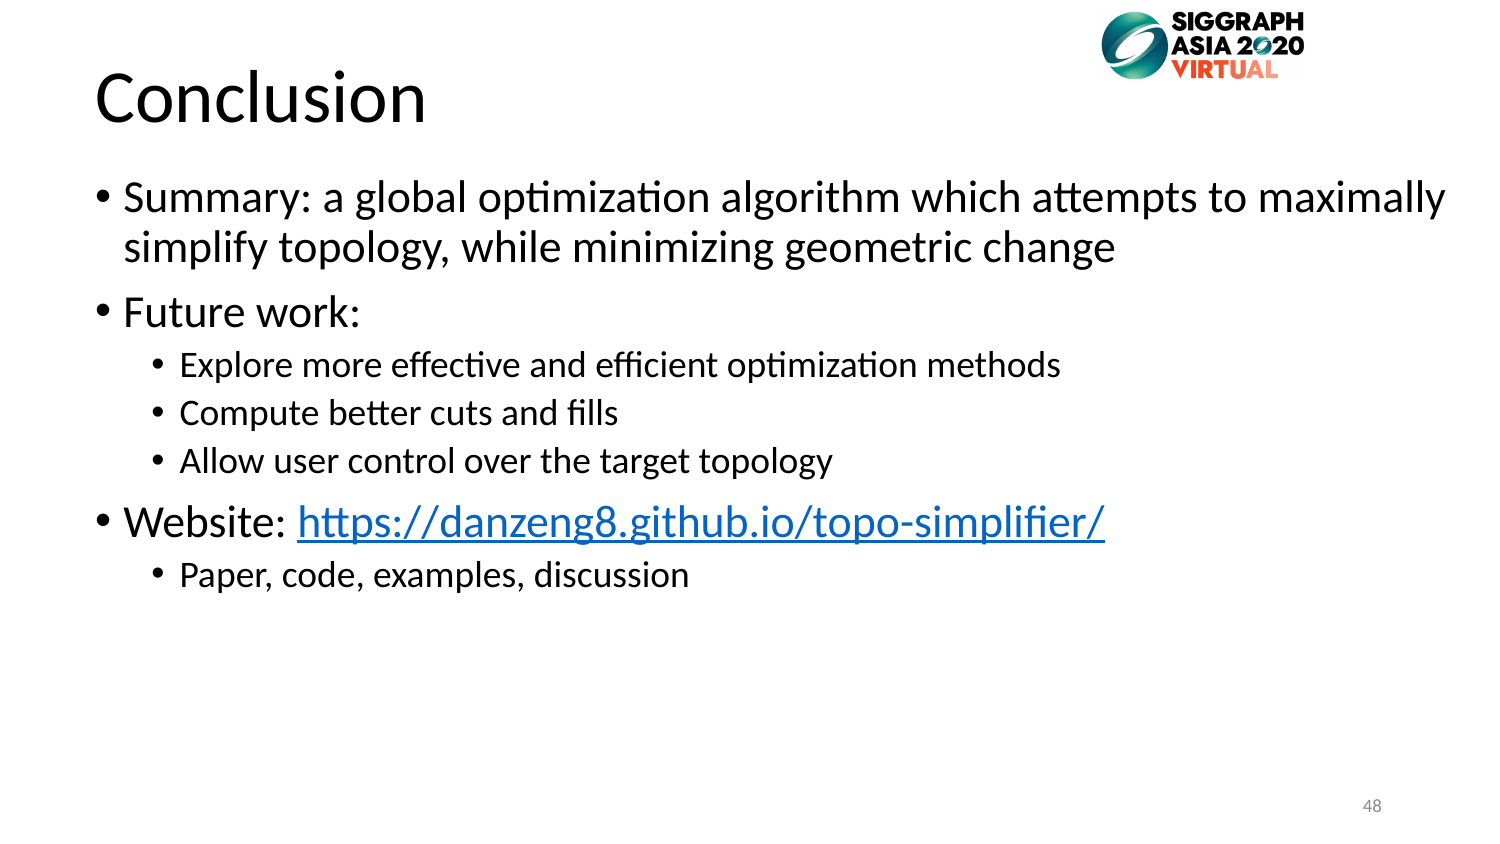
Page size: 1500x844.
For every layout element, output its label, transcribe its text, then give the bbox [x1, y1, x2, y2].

title Conclusion [80, 44, 1149, 152]
slide_number 48 [1059, 782, 1397, 827]
picture [1098, 7, 1306, 82]
list Summary: a global optimization algorithm which attempts to maximally simplify topology, while minimizing geometric change Future work: Explore more effective and efficient optimization methods Compute better cuts and fills Allow user control over the target topology Website: https://danzeng8.github.io/topo-simplifier/ Paper, code, examples, discussion [80, 165, 1487, 768]
